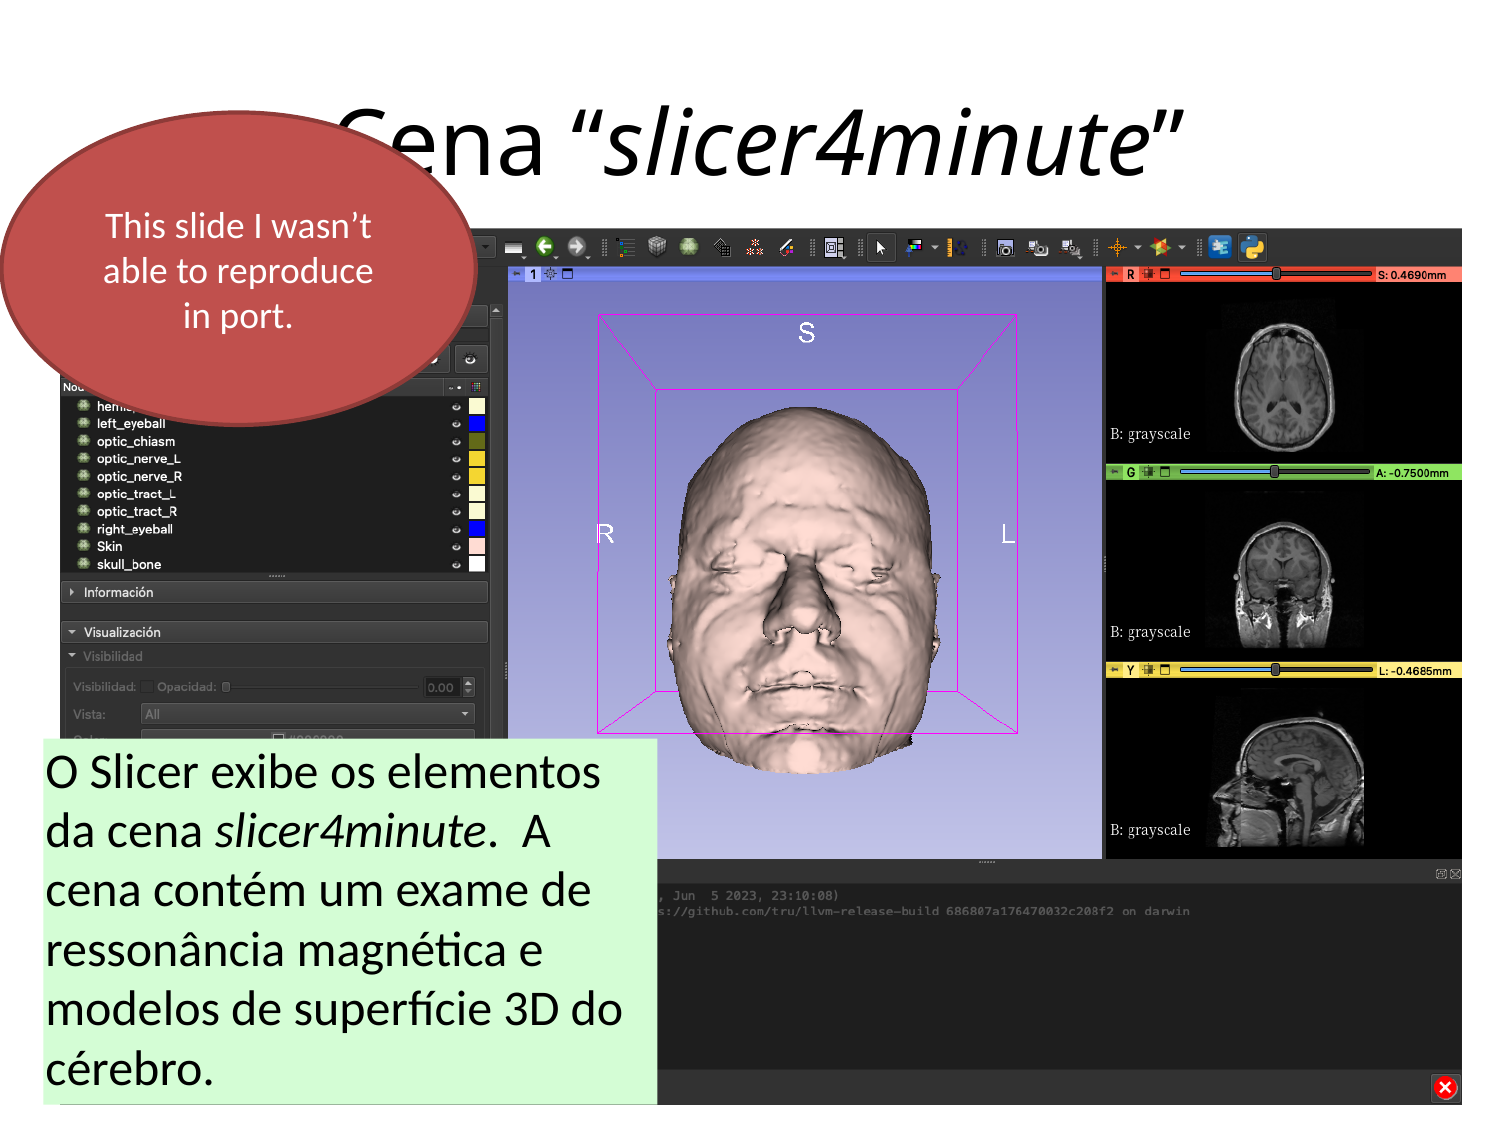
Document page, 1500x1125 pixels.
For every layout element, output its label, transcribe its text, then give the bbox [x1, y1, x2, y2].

text_box [43, 1097, 54, 1105]
title Cena “slicer4minute” [327, 81, 1325, 226]
picture [59, 228, 1462, 1105]
text_box O Slicer exibe os elementos da cena slicer4minute. A cena contém um exame de ressonância magnética e modelos de superfície 3D do cérebro. [43, 738, 54, 1097]
text_box This slide I wasn’t able to reproduce in port. [0, 110, 470, 370]
